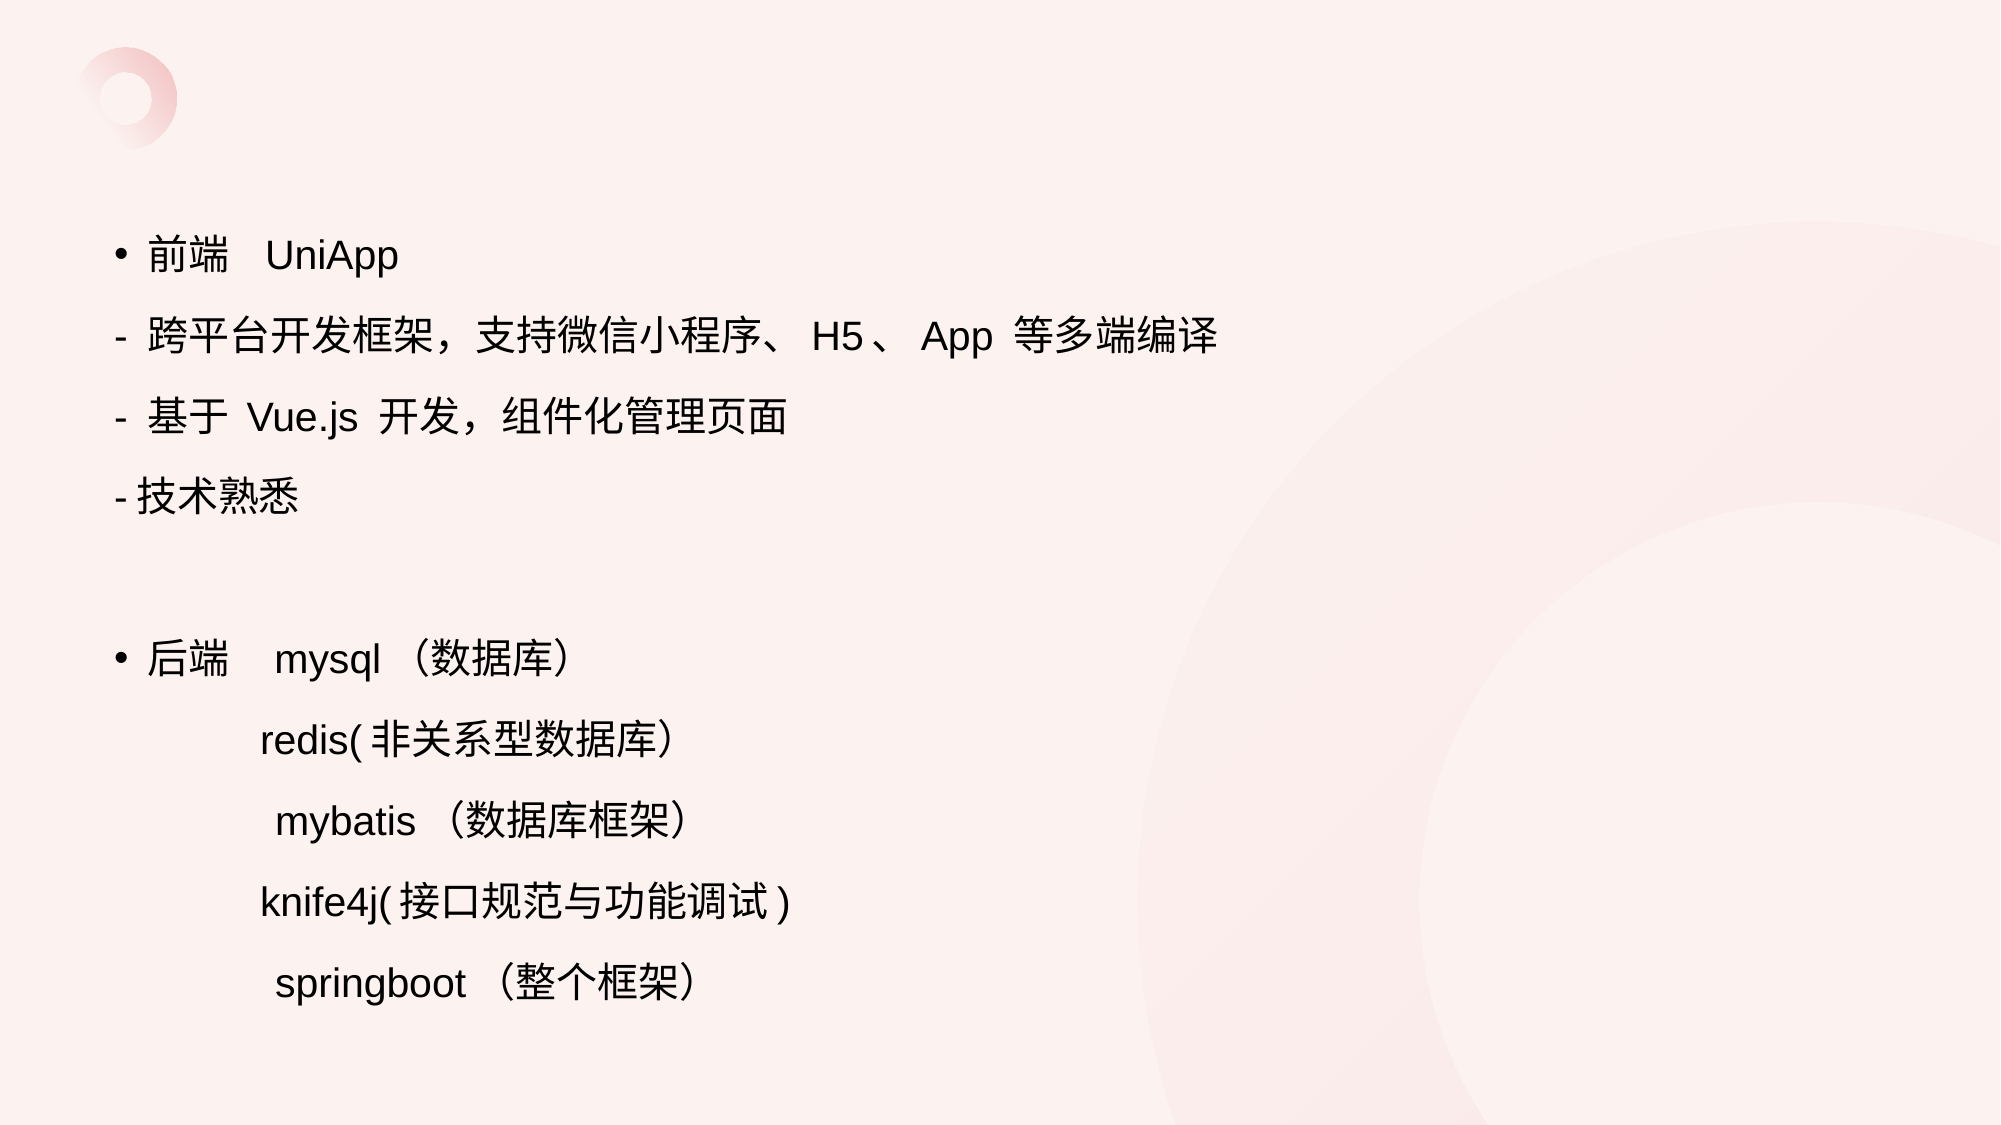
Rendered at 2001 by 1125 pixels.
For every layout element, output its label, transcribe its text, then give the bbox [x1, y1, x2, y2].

list 前端 UniApp - 跨平台开发框架，支持微信小程序、H5、App 等多端编译 - 基于 Vue.js 开发，组件化管理页面 -技术熟悉 后端 mysql（数据库） redis(非关系型数据库） mybatis（数据库框架） knife4j(接口规范与功能调试) springboot（整个框架） [114, 213, 1886, 1013]
